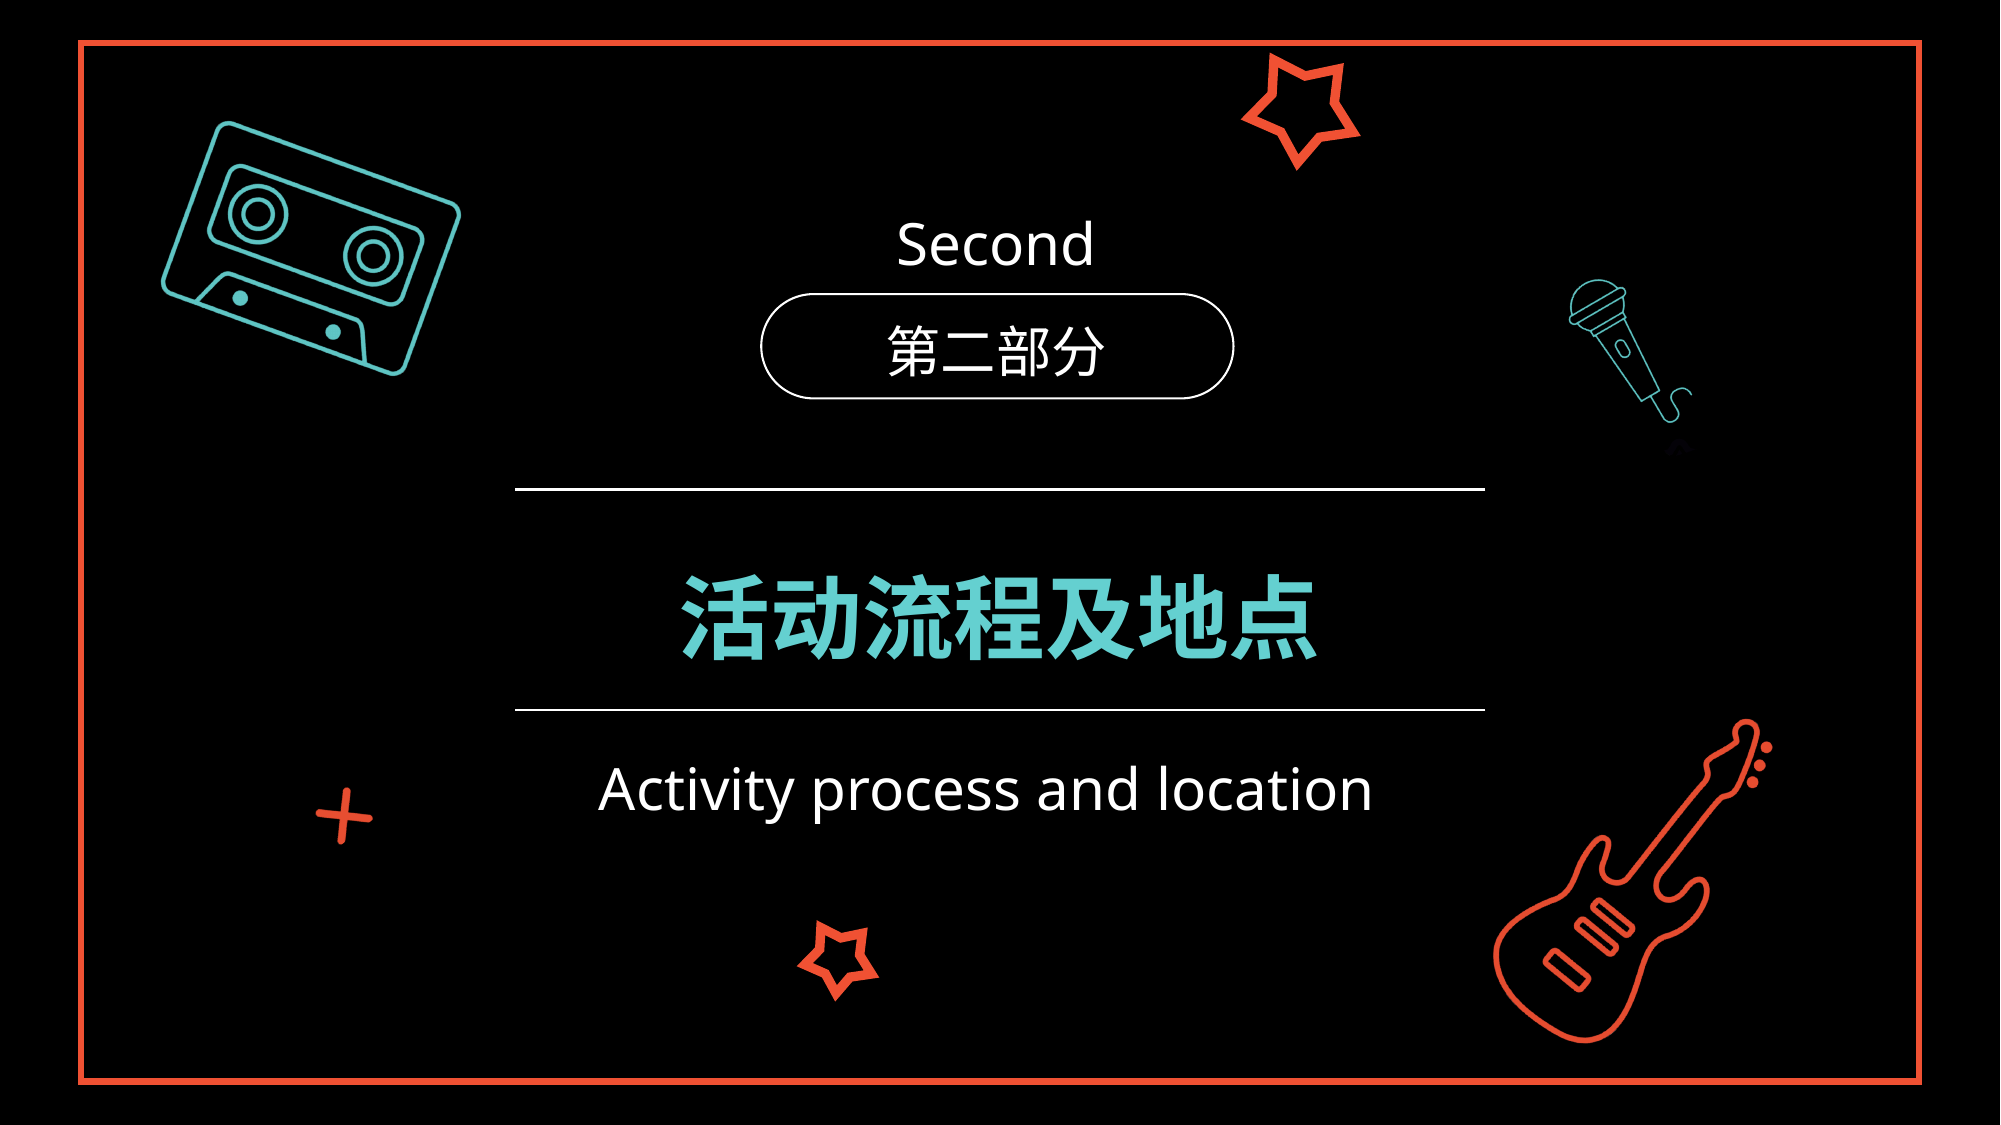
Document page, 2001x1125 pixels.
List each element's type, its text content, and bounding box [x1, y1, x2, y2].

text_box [761, 294, 1234, 399]
text_box [80, 42, 1920, 1083]
text_box Second [881, 199, 1111, 285]
picture [1530, 267, 1748, 465]
picture [1467, 707, 1849, 1073]
picture [305, 766, 389, 845]
text_box [1246, 58, 1355, 165]
picture [106, 43, 515, 454]
text_box [802, 925, 874, 996]
